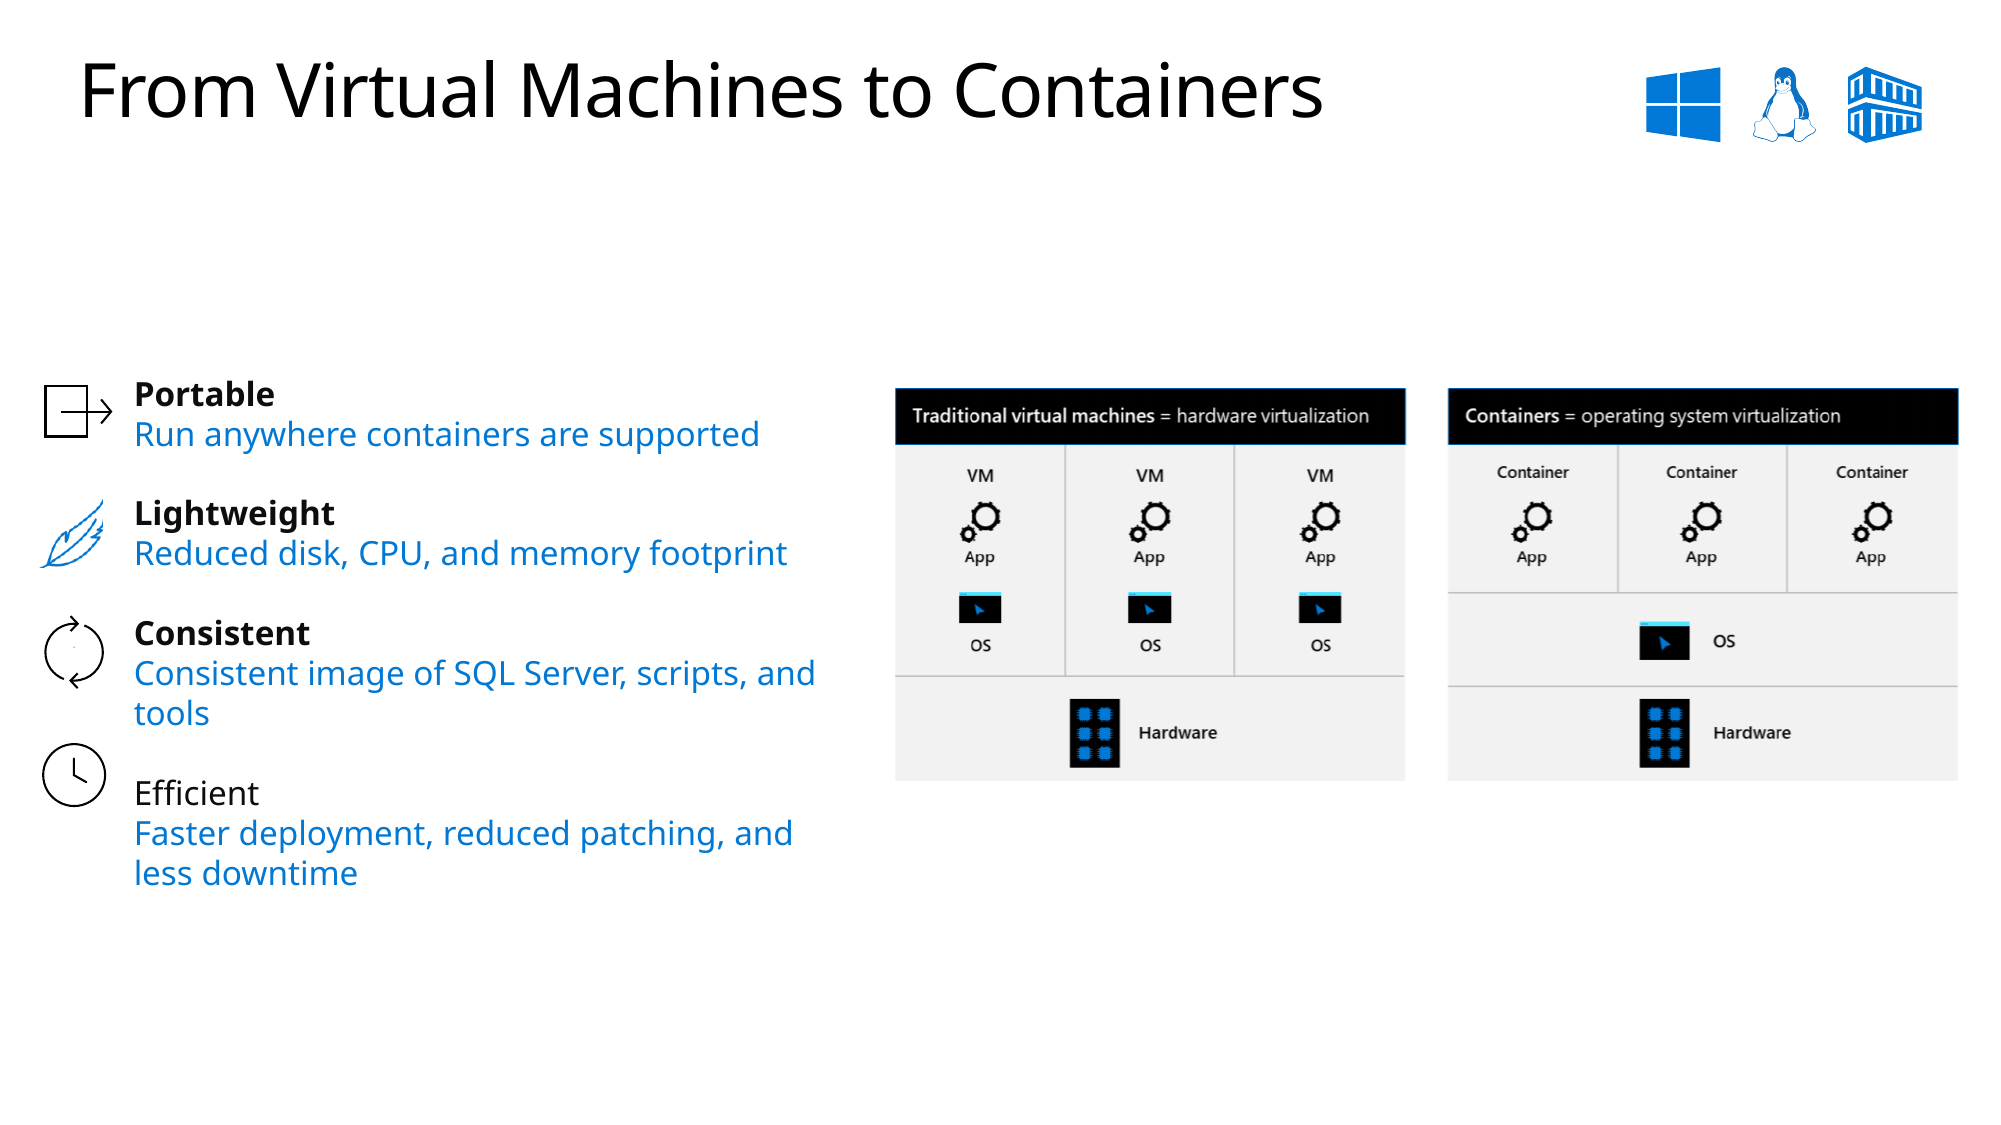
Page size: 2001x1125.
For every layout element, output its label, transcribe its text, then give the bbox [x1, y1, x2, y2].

text_box [1646, 73, 1678, 103]
text_box [1680, 67, 1721, 103]
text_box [42, 743, 106, 807]
picture [871, 382, 1980, 785]
text_box [1680, 105, 1721, 143]
picture [38, 498, 104, 569]
text_box [1646, 105, 1678, 137]
title From Virtual Machines to Containers [78, 42, 1886, 133]
picture [1752, 67, 1816, 143]
text_box [1848, 66, 1922, 110]
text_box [45, 615, 104, 689]
text_box [1848, 102, 1922, 143]
text_box Portable Run anywhere containers are supported Lightweight Reduced disk, CPU, and memory footprint Consistent Consistent image of SQL Server, scripts, and tools Efficient Faster deployment, reduced patching, and less downtime [133, 372, 887, 932]
text_box [45, 386, 112, 437]
